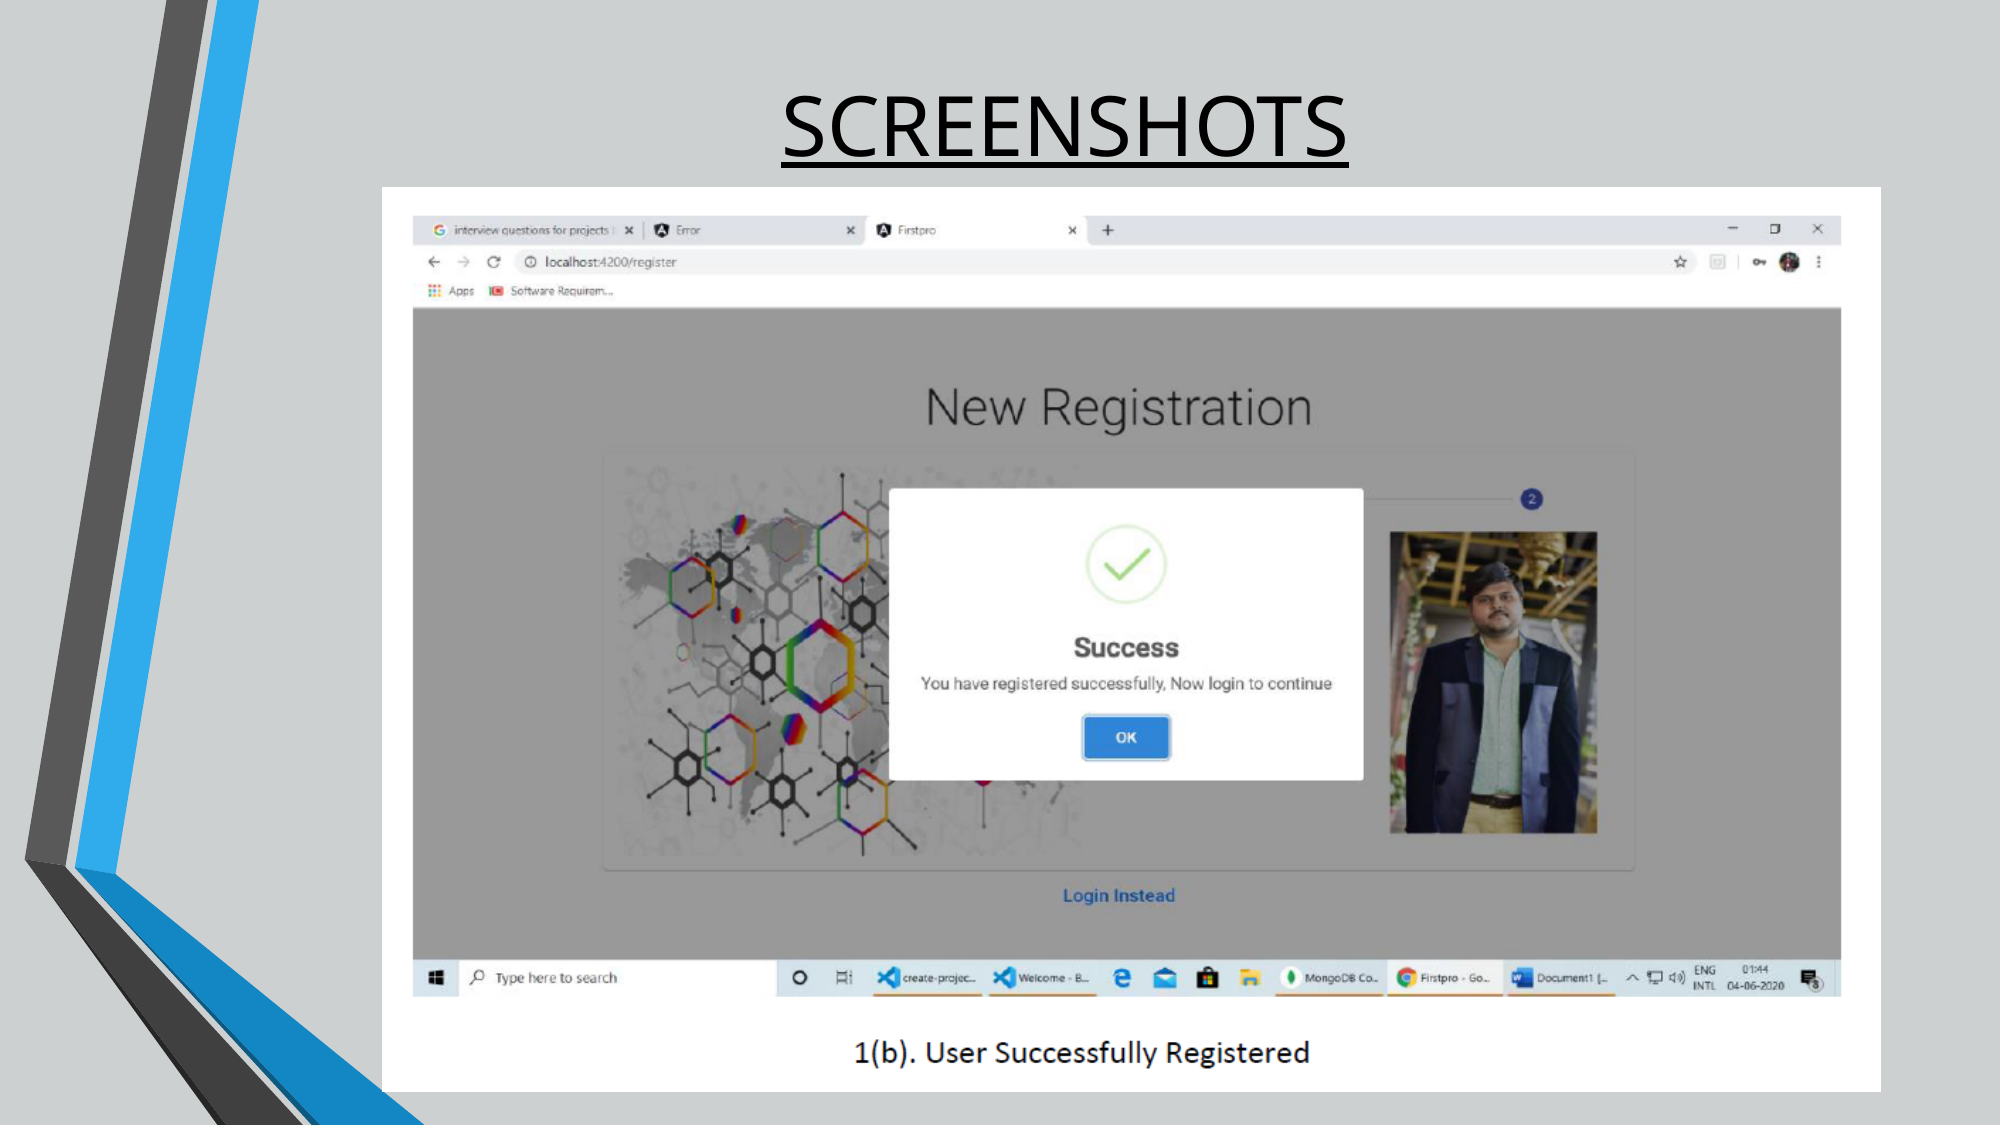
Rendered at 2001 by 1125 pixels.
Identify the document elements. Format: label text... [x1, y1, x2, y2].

title SCREENSHOTS [243, 37, 1887, 209]
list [382, 187, 1881, 1092]
